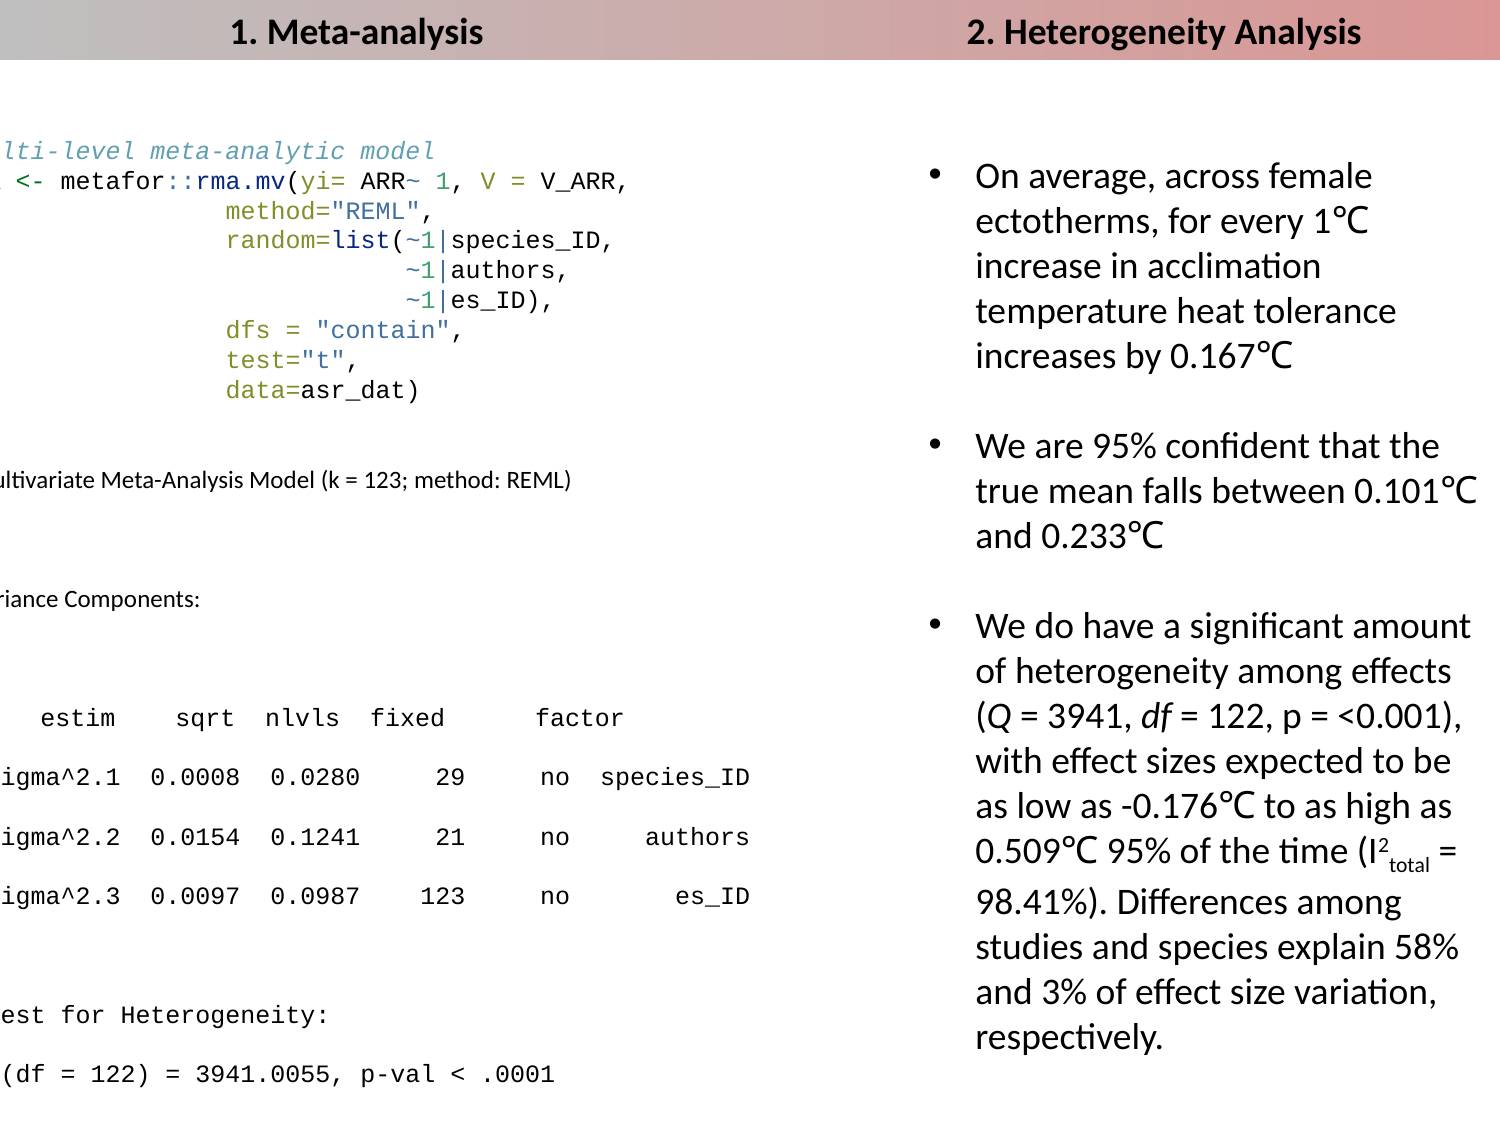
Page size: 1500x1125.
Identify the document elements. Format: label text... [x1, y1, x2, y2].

text_box On average, across female ectotherms, for every 1℃ increase in acclimation temperature heat tolerance increases by 0.167℃ We are 95% confident that the true mean falls between 0.101℃ and 0.233℃ We do have a significant amount of heterogeneity among effects (Q = 3941, df = 122, p = <0.001), with effect sizes expected to be as low as -0.176℃ to as high as 0.509℃ 95% of the time (I2total = 98.41%). Differences among studies and species explain 58% and 3% of effect size variation, respectively. [913, 143, 1500, 1065]
list # Multi-level meta-analytic model MLMA <- metafor::rma.mv(yi= ARR~ 1, V = V_ARR, method="REML", random=list(~1|species_ID, ~1|authors, ~1|es_ID), dfs = "contain", test="t", data=asr_dat) ## Multivariate Meta-Analysis Model (k = 123; method: REML) ## ## Variance Components: ## ## estim sqrt nlvls fixed factor ## sigma^2.1 0.0008 0.0280 29 no species_ID ## sigma^2.2 0.0154 0.1241 21 no authors ## sigma^2.3 0.0097 0.0987 123 no es_ID ## ## Test for Heterogeneity: ## Q(df = 122) = 3941.0055, p-val < .0001 ## ## Model Results: ## ## estimate se tval df pval ci.lb ci.ub ​ ## 0.1668 0.0316 5.2857 20 <.0001 0.1010 0.2327 *** ## ## --- ## Signif. codes: 0 '***' 0.001 '**' 0.01 '*' 0.05 '.' 0.1 ' ' 1 [0, 126, 1398, 900]
text_box 1. Meta-analysis 2. Heterogeneity Analysis [0, 0, 1500, 60]
